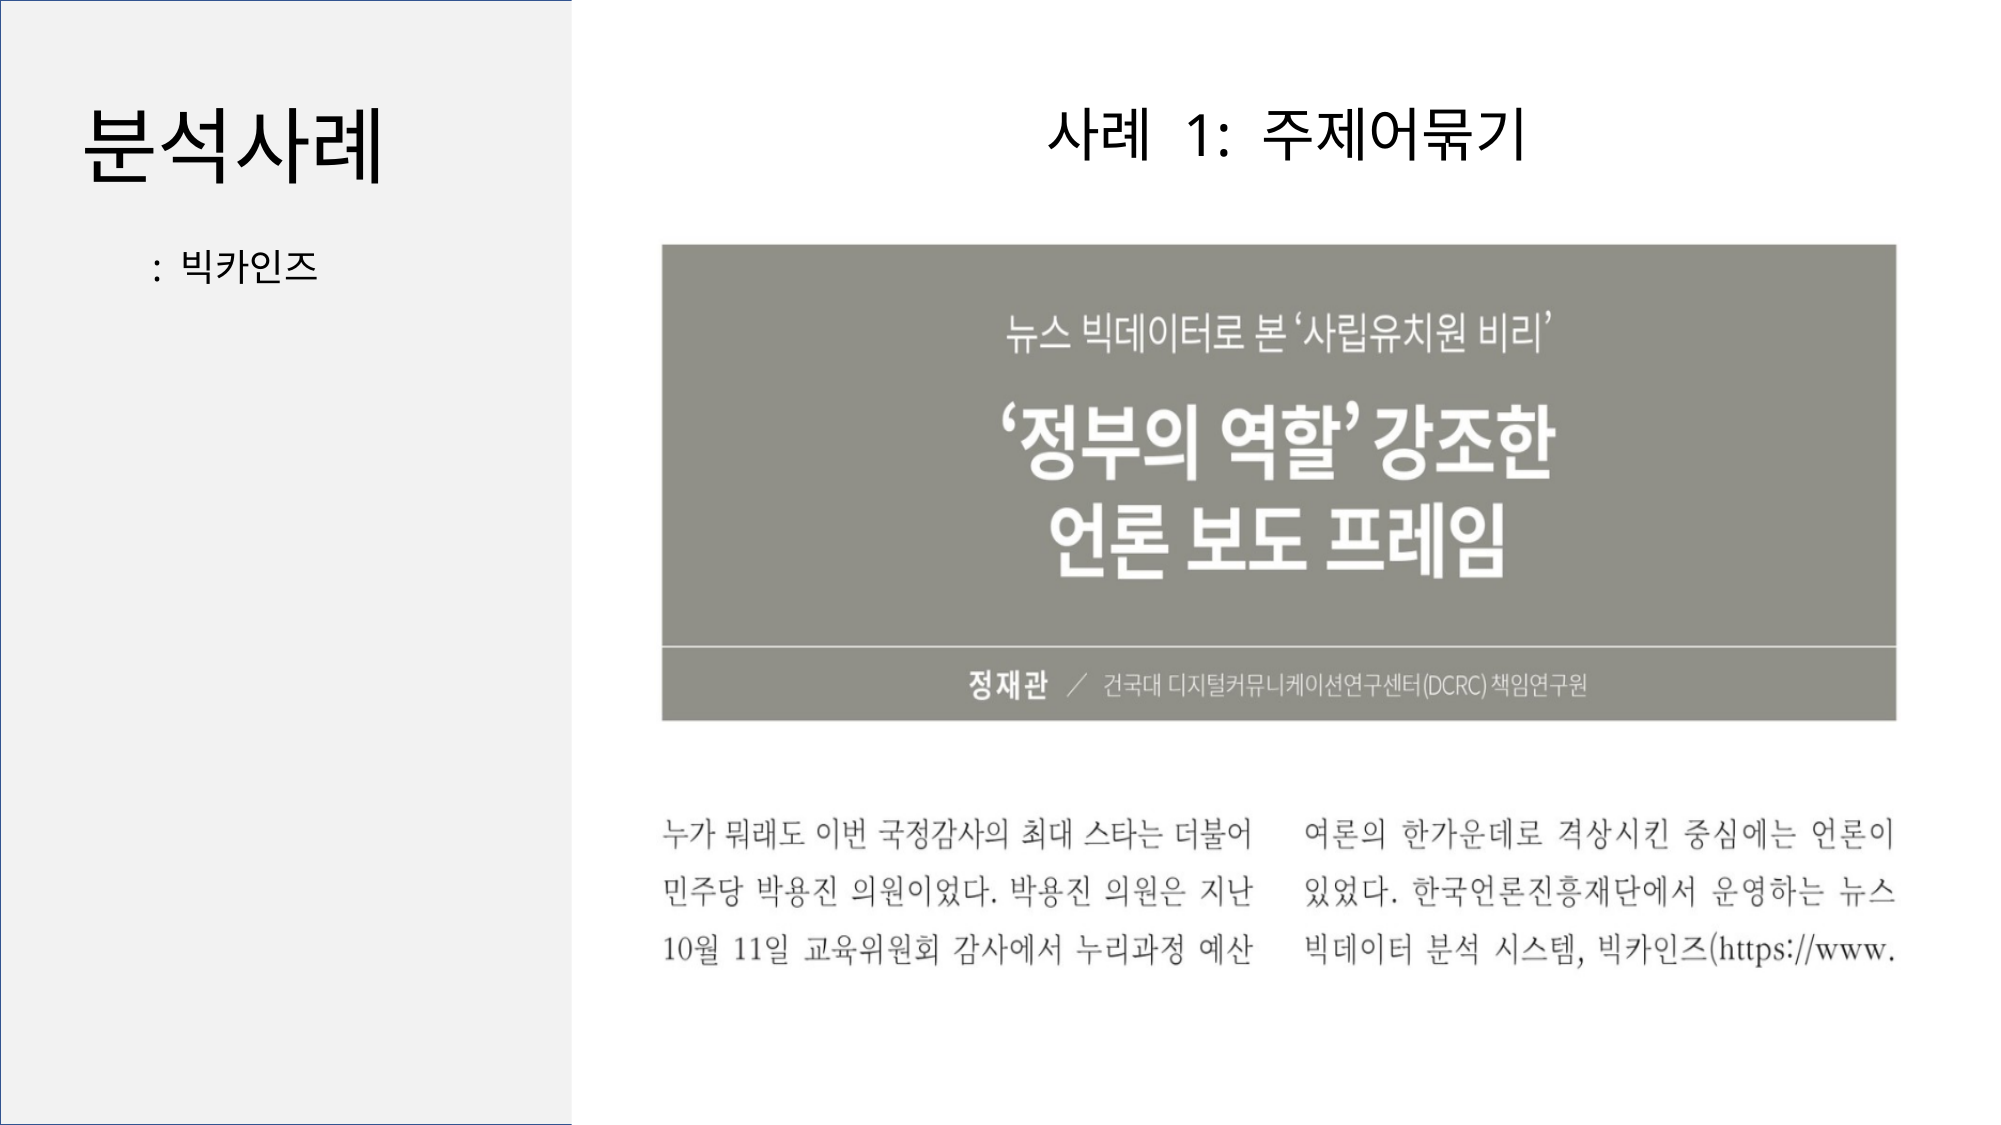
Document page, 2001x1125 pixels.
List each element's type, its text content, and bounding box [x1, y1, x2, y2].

text_box [0, 0, 571, 1125]
text_box 분석사례 [66, 86, 482, 202]
text_box [571, 0, 2000, 1125]
picture [654, 236, 1921, 983]
text_box : 빅카인즈 [137, 236, 435, 297]
text_box 사례 1: 주제어묶기 [914, 90, 1660, 176]
